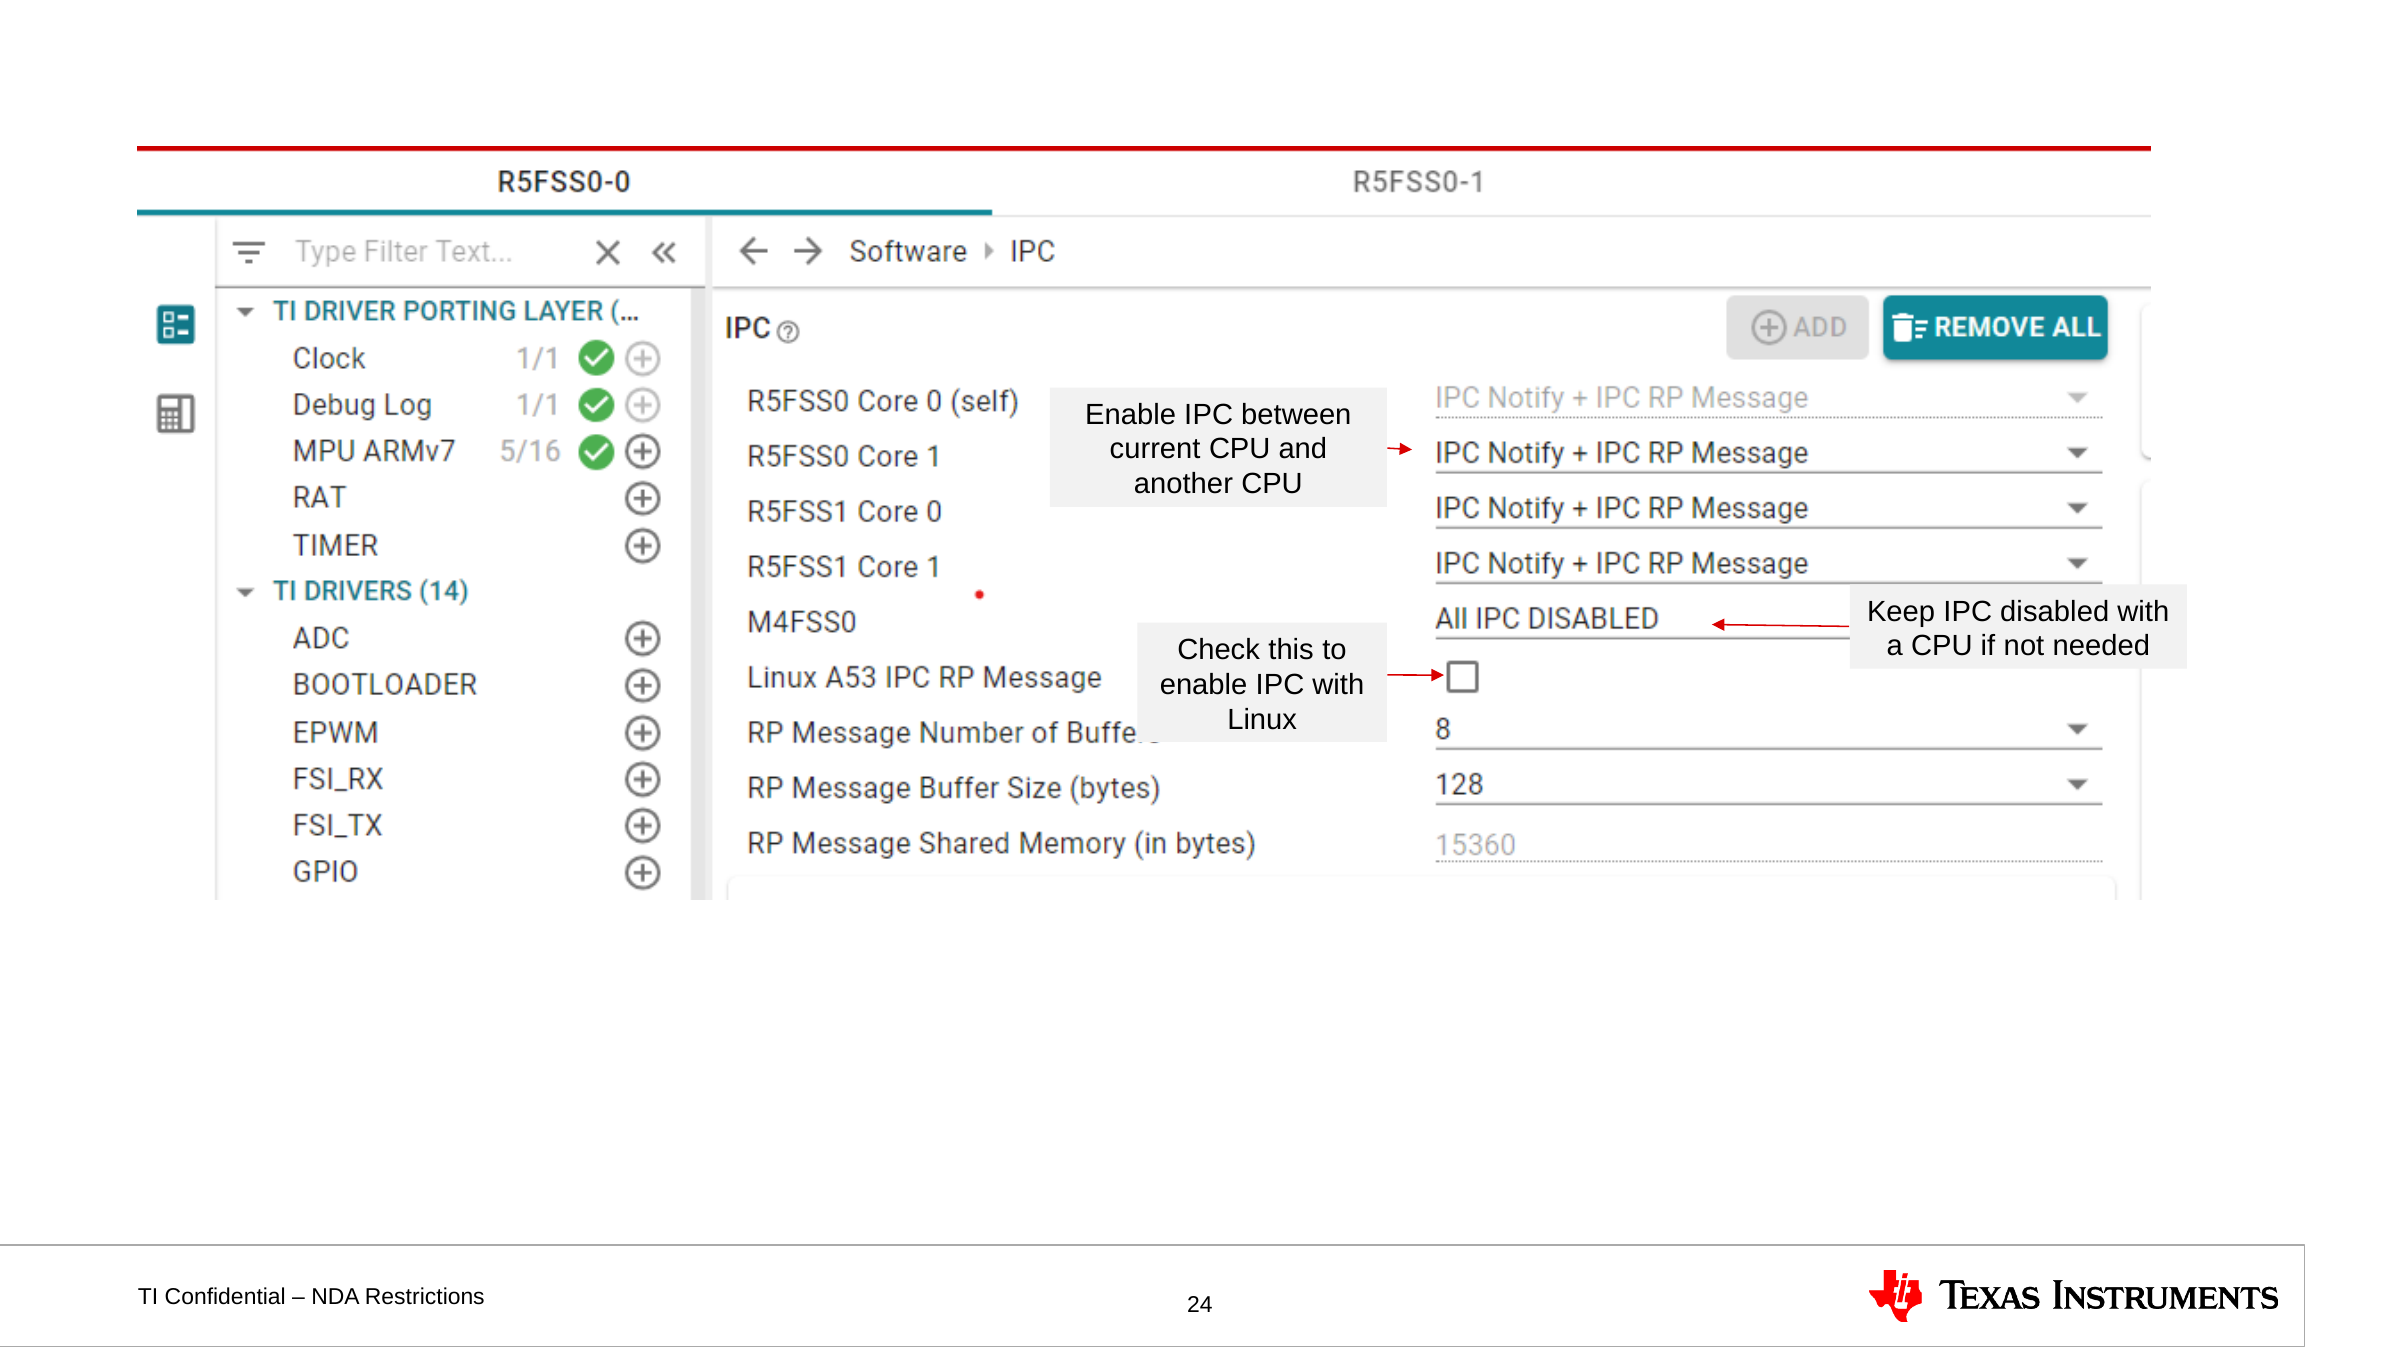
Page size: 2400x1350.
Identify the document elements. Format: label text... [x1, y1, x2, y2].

text_box Keep IPC disabled with a CPU if not needed [2159, 584, 2187, 669]
picture [1869, 1270, 2278, 1322]
picture [137, 145, 2151, 900]
text_box 24 [919, 1279, 1480, 1320]
